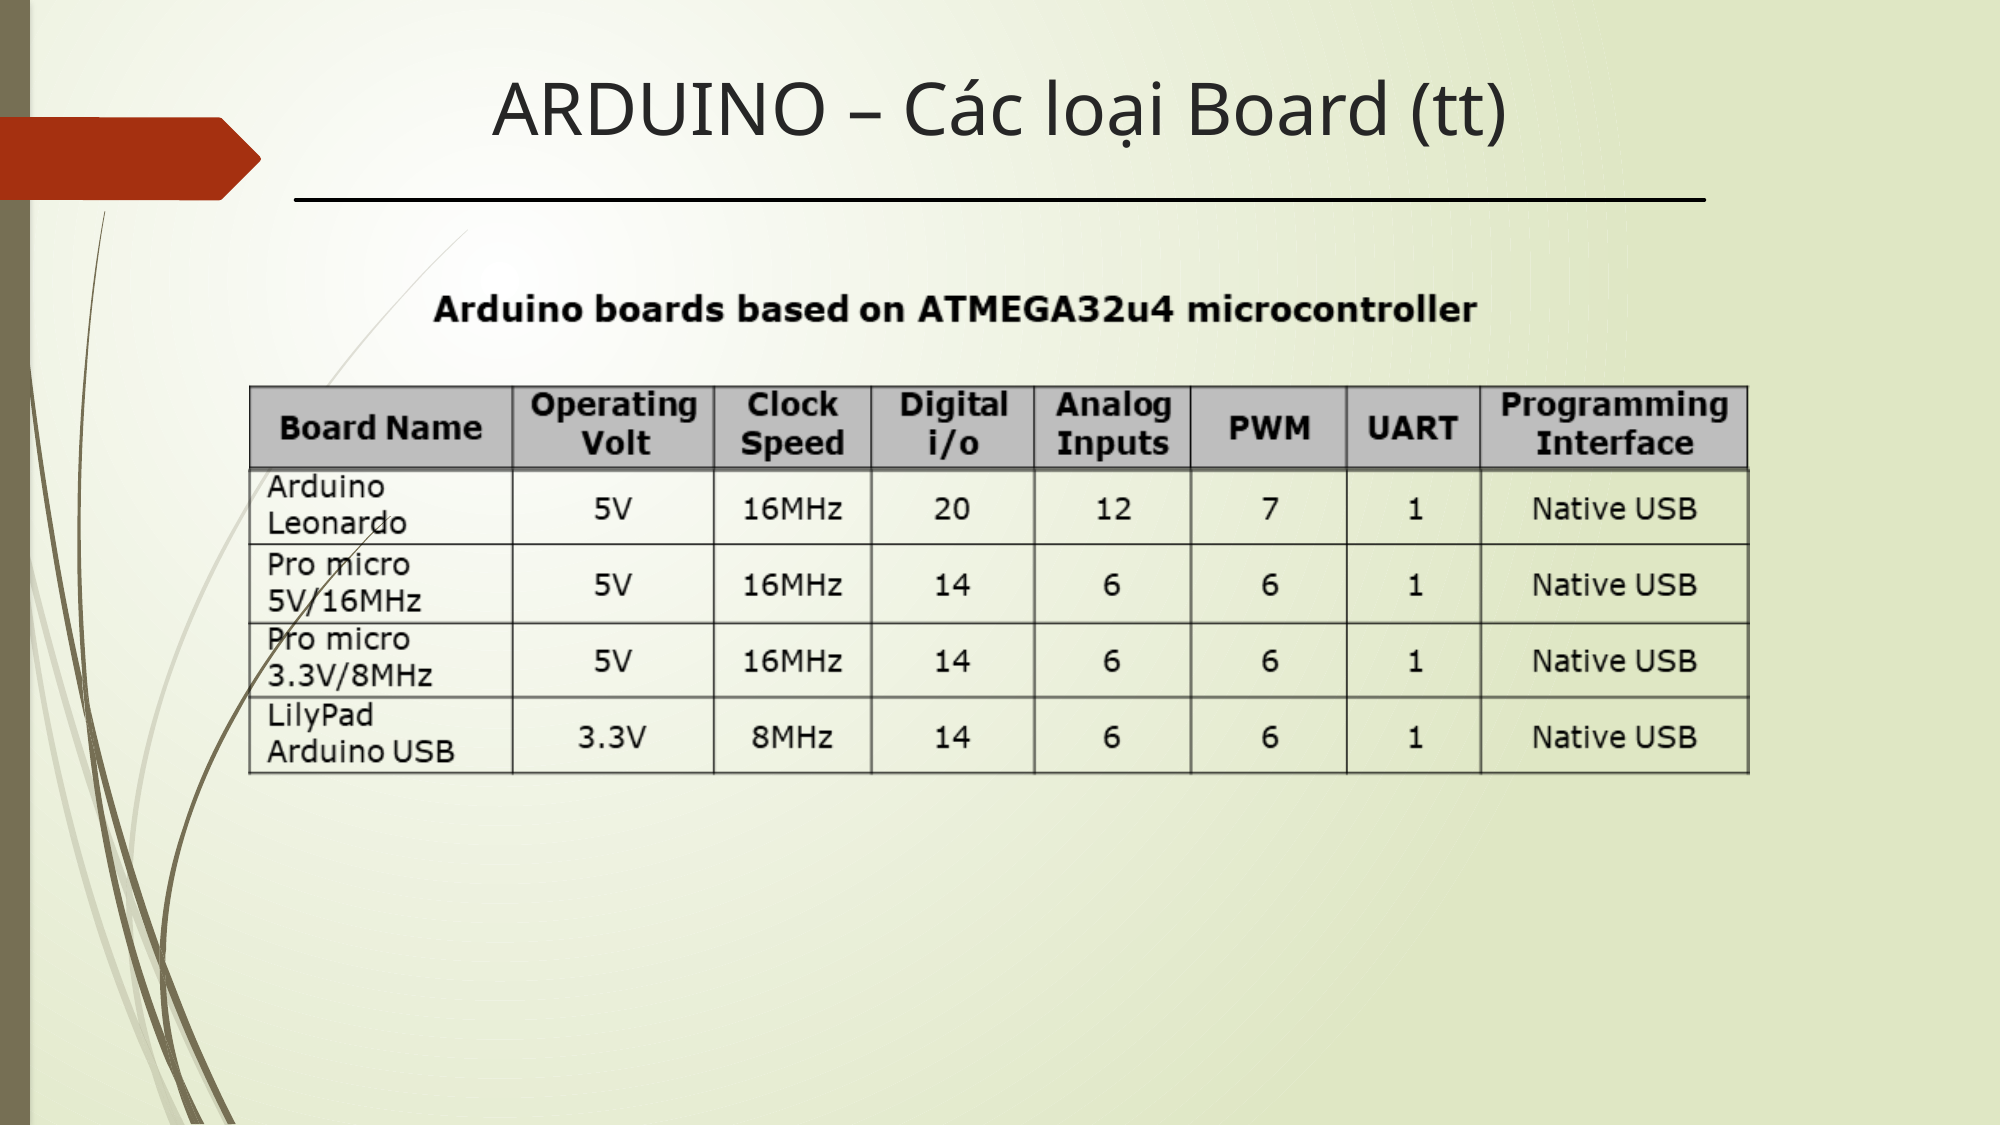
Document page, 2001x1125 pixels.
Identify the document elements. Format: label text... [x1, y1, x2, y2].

title ARDUINO – Các loại Board (tt) [249, 37, 1750, 175]
picture [248, 374, 1751, 788]
picture [412, 277, 1500, 351]
